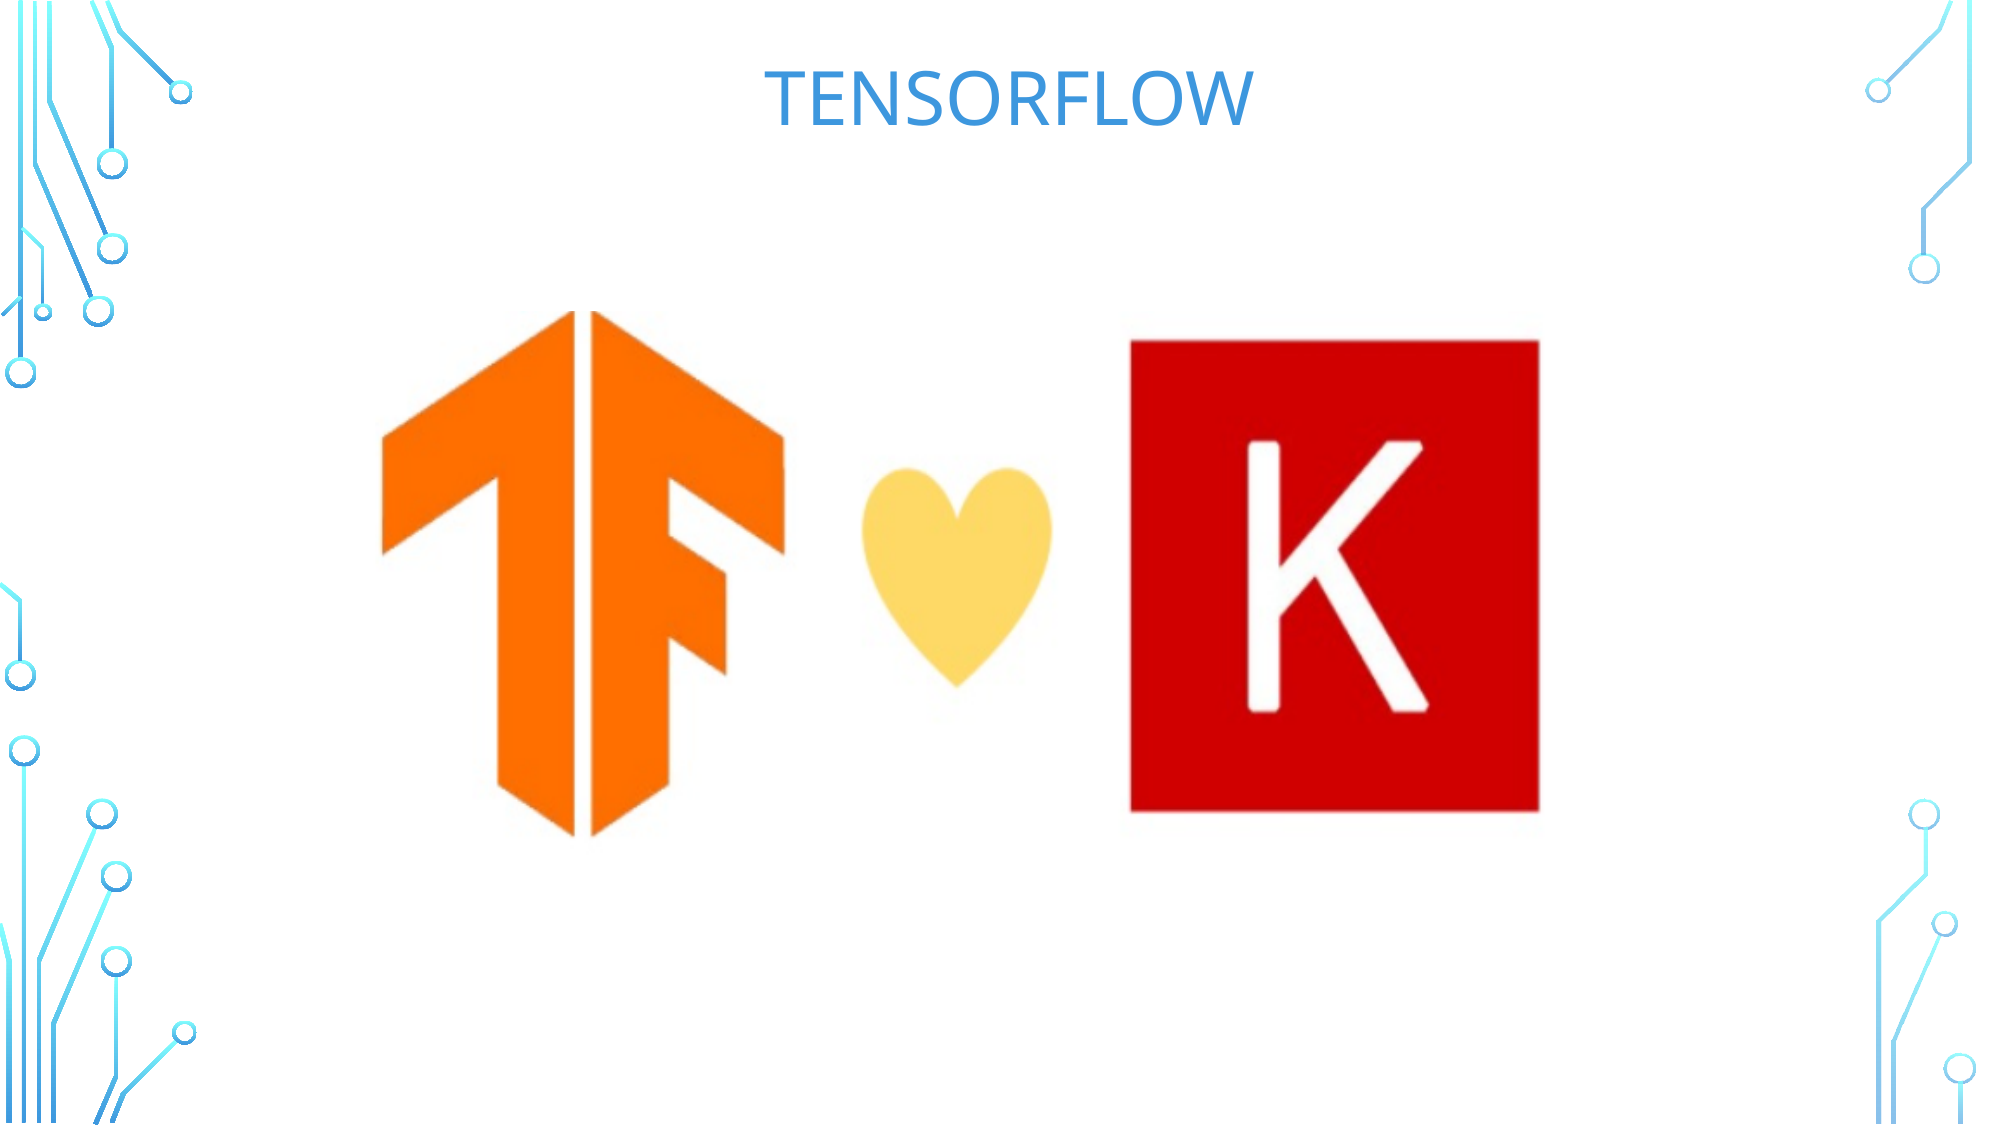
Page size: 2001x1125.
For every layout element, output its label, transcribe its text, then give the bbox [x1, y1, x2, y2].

picture [348, 311, 1558, 860]
title TensorFlow [299, 0, 1808, 204]
